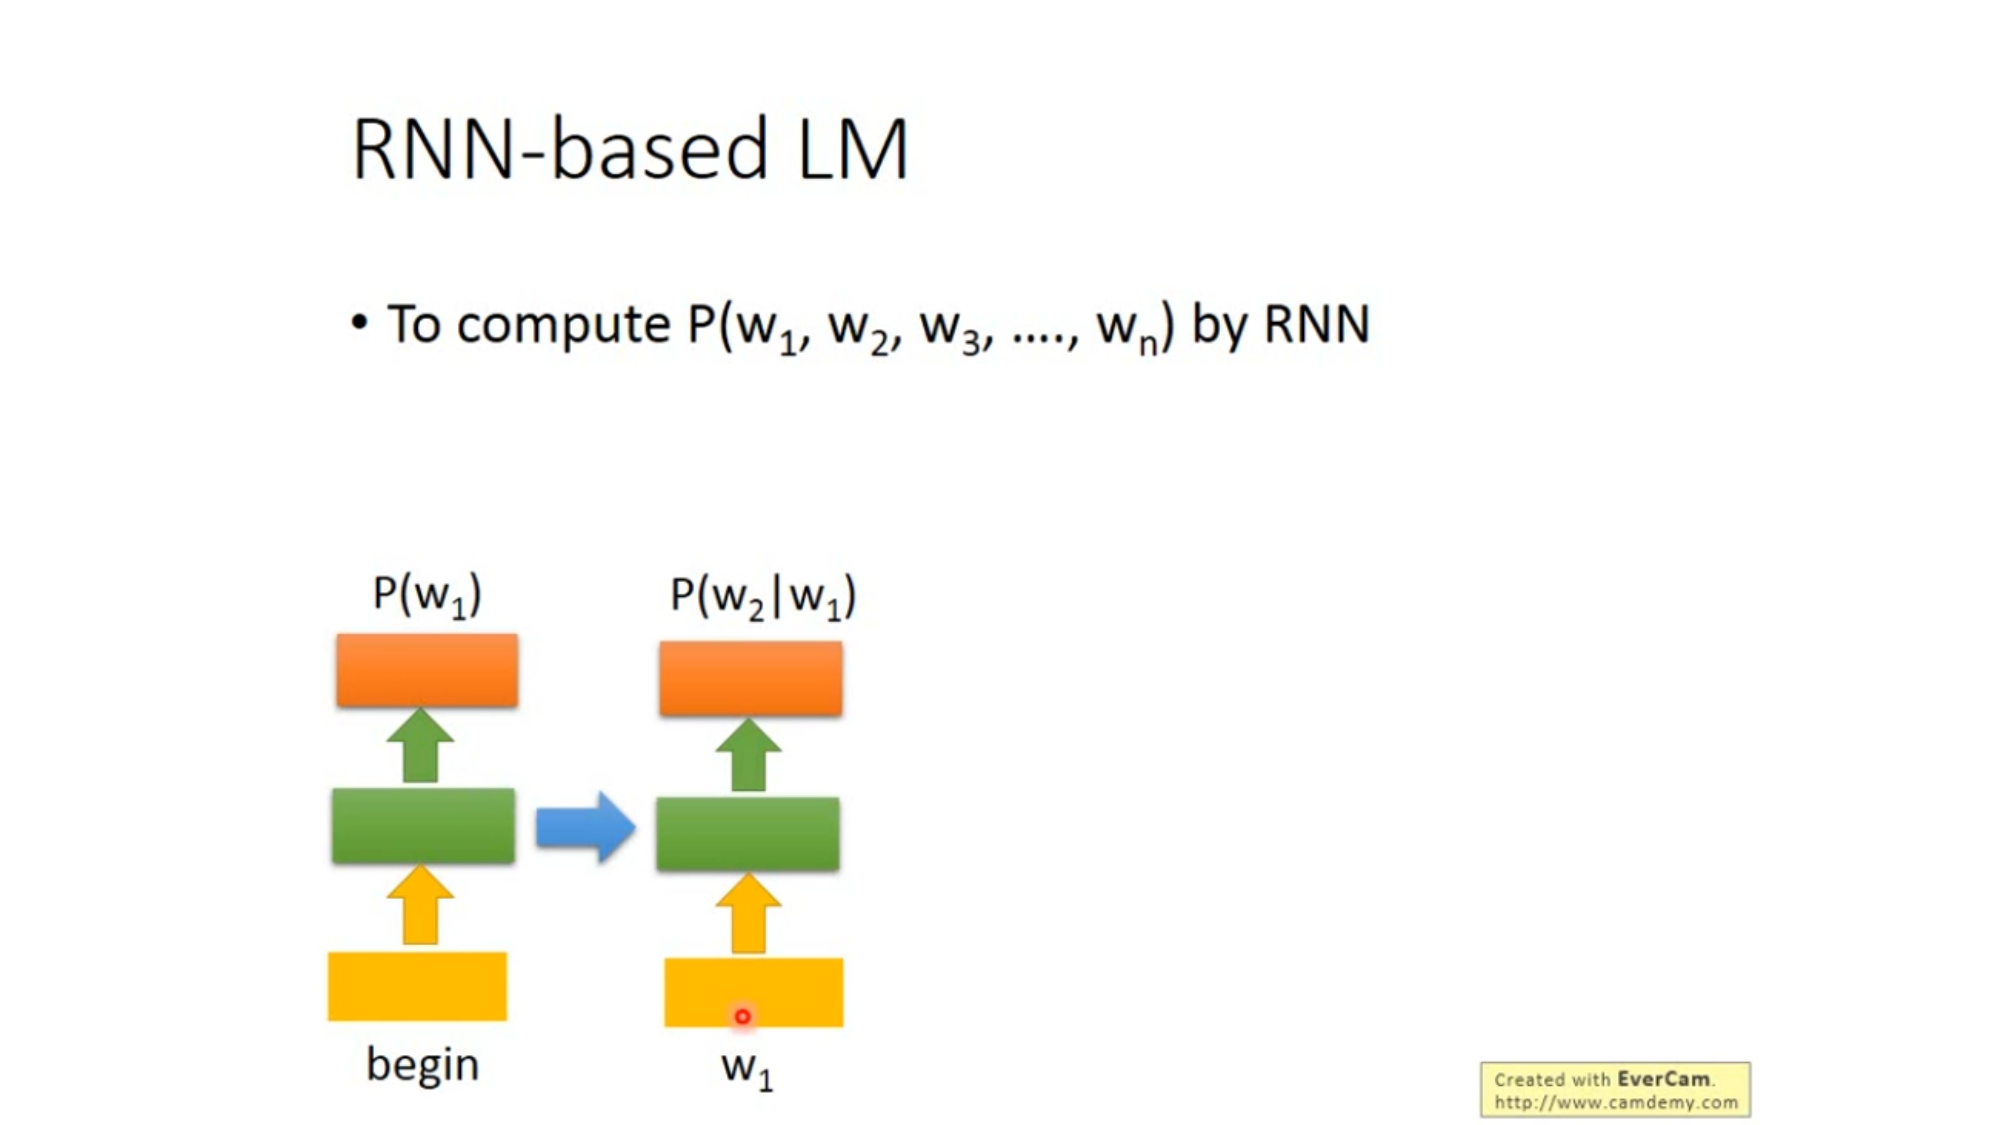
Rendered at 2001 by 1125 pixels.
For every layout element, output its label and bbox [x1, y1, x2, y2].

picture [240, 0, 1760, 1125]
